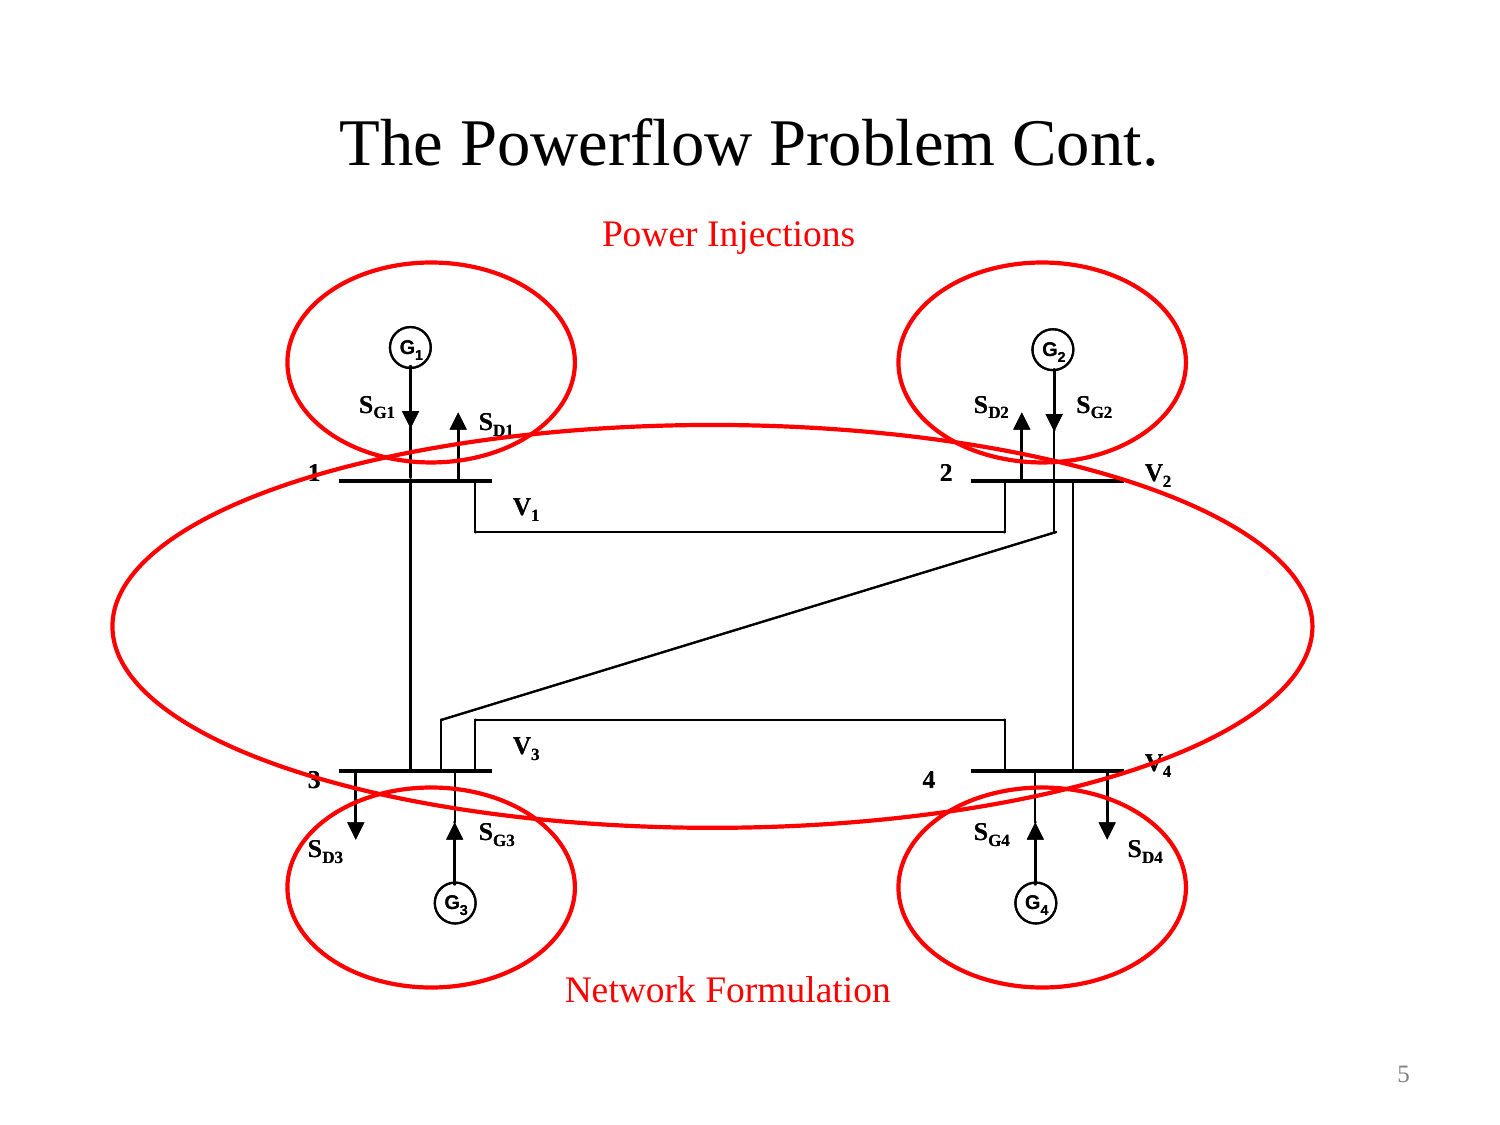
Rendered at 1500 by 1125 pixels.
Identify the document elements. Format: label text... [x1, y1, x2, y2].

text_box [302, 936, 560, 990]
text_box [296, 260, 566, 323]
text_box [907, 260, 1177, 323]
text_box Power Injections [587, 201, 888, 262]
slide_number 5 [1074, 1042, 1425, 1103]
text_box [913, 936, 1171, 990]
text_box [110, 483, 282, 769]
picture [287, 324, 1196, 928]
text_box Network Formulation [549, 957, 963, 1017]
text_box [1199, 506, 1315, 747]
title The Powerflow Problem Cont. [75, 45, 1425, 233]
